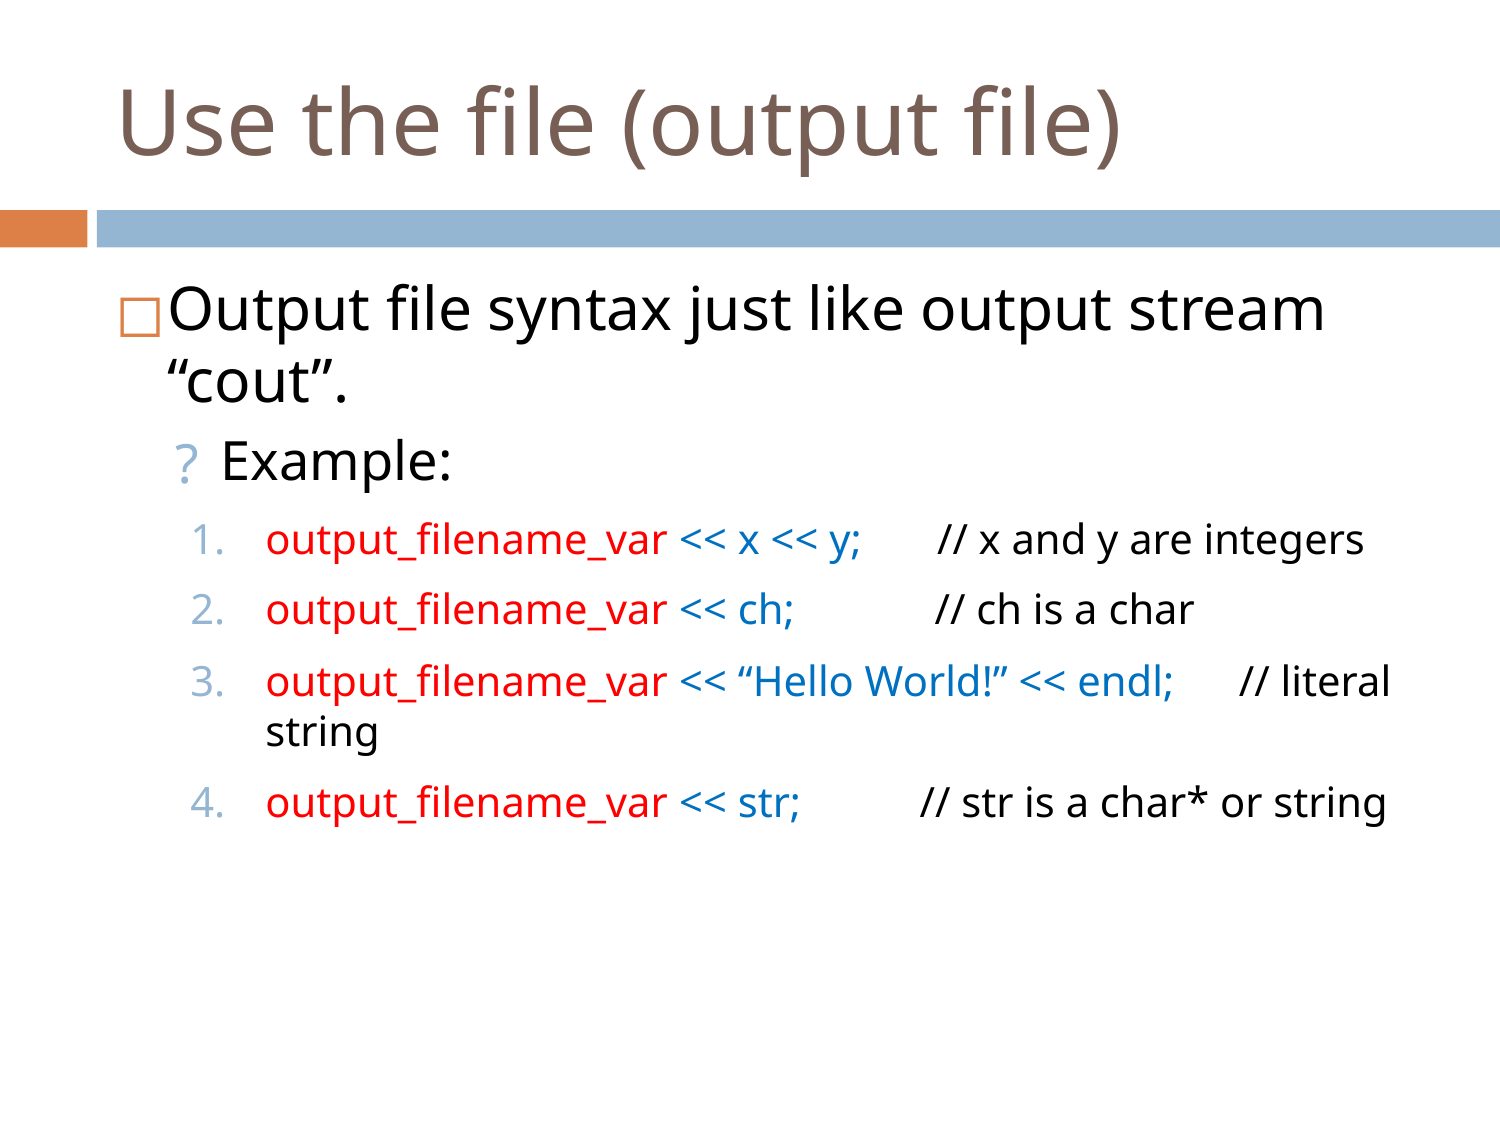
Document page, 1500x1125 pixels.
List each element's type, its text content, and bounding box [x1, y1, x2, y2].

list Output file syntax just like output stream “cout”. Example: output_filename_var << x << y; // x and y are integers output_filename_var << ch; // ch is a char output_filename_var << “Hello World!” << endl; // literal string output_filename_var << str; // str is a char* or string [100, 262, 1471, 1000]
title Use the file (output file) [100, 37, 1438, 200]
